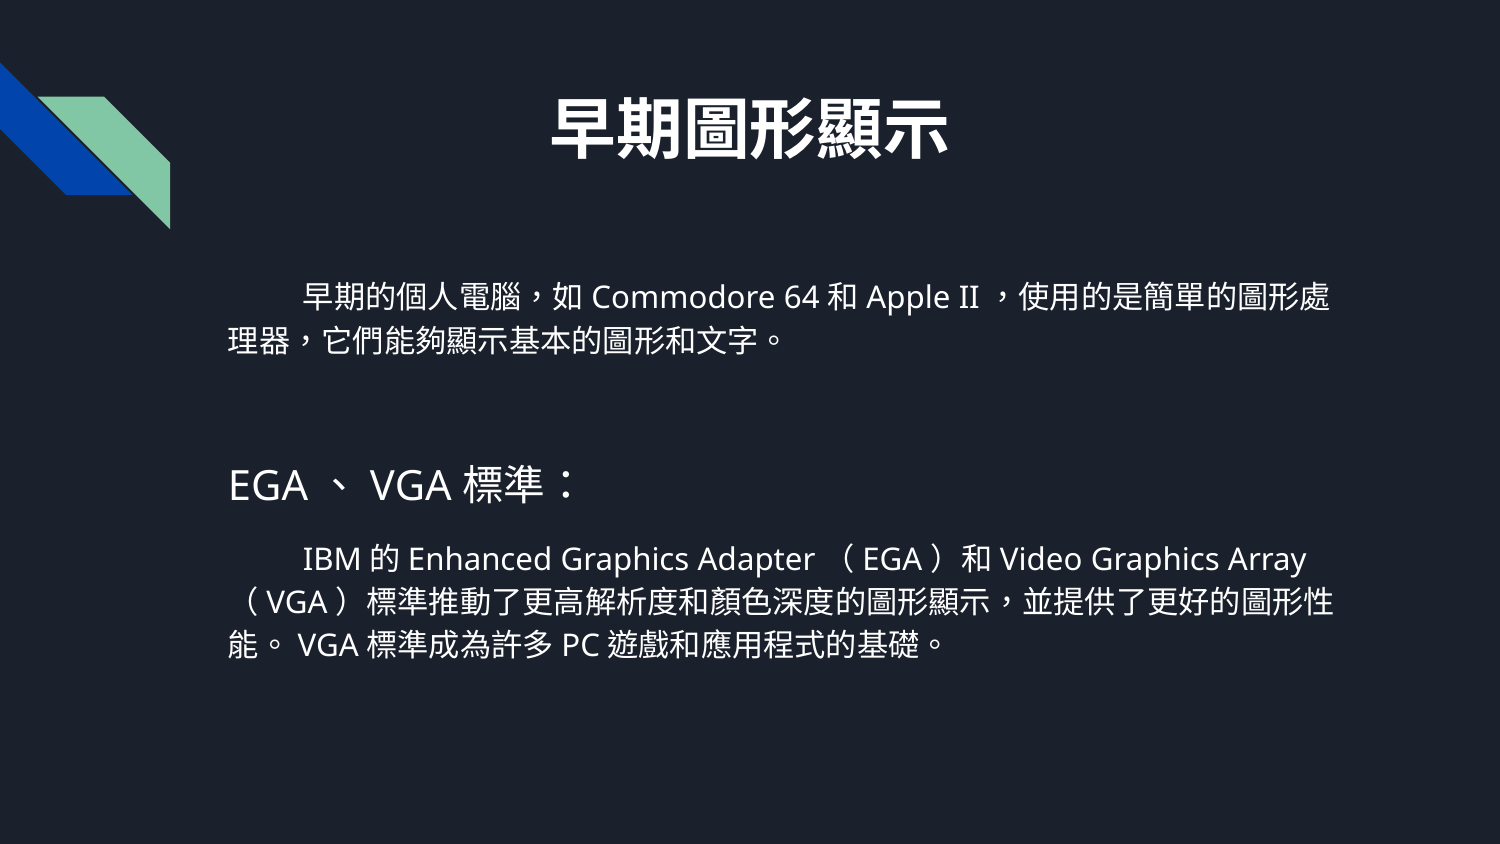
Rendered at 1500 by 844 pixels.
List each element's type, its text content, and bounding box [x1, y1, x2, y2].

title 早期圖形顯示 [48, 59, 1452, 176]
list 早期的個人電腦，如Commodore 64和Apple II，使用的是簡單的圖形處理器，它們能夠顯示基本的圖形和文字。 EGA、VGA標準： IBM的Enhanced Graphics Adapter（EGA）和Video Graphics Array（VGA）標準推動了更高解析度和顏色深度的圖形顯示，並提供了更好的圖形性能。VGA標準成為許多PC遊戲和應用程式的基礎。 [212, 257, 1368, 833]
